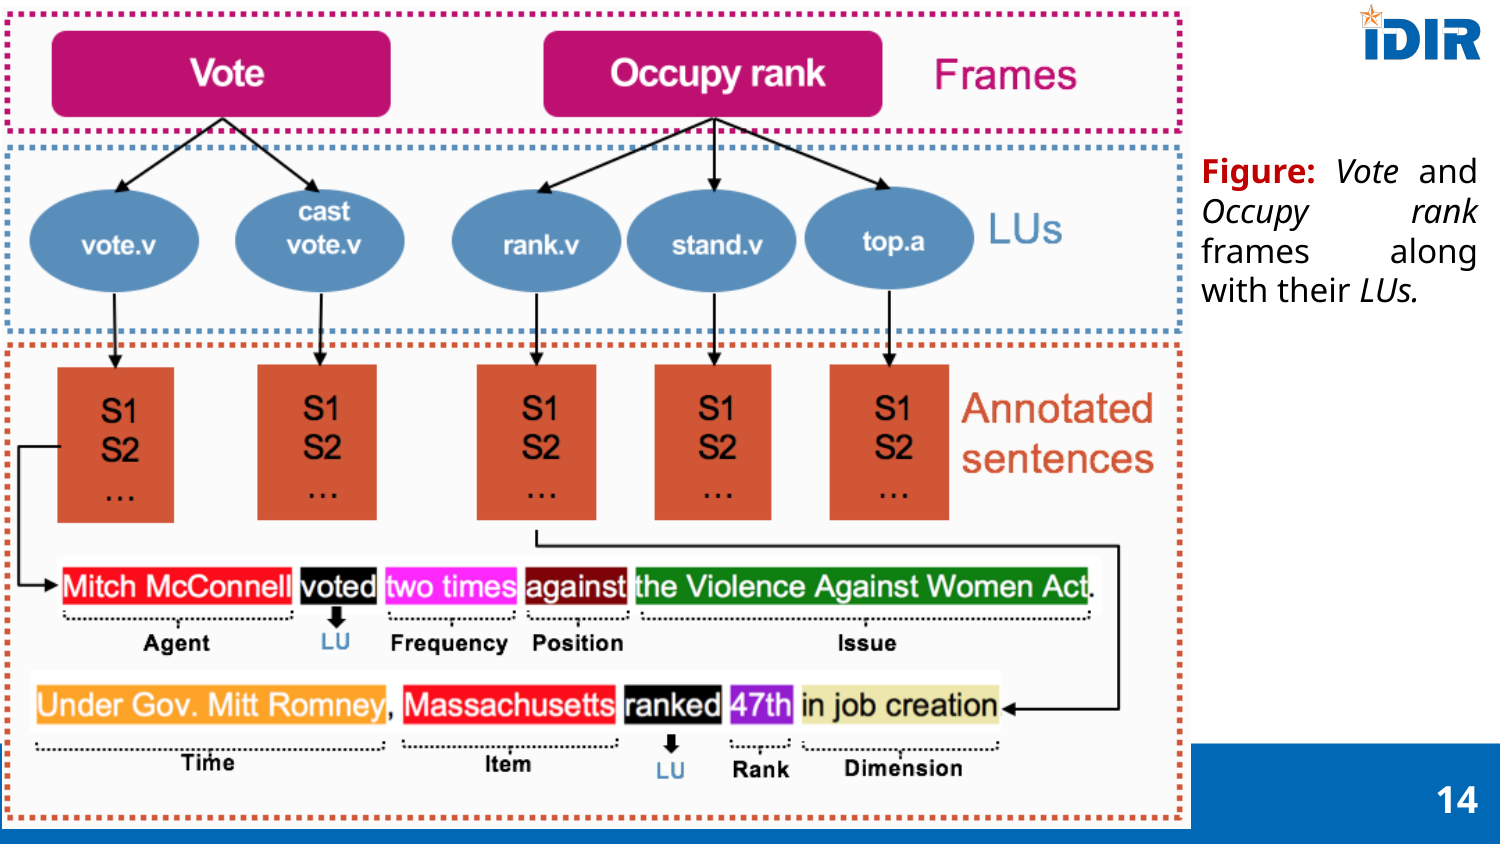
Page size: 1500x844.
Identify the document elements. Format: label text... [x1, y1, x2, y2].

text_box Figure: Vote and Occupy rank frames along with their LUs. [1195, 142, 1494, 317]
slide_number 14 [1195, 768, 1494, 827]
picture [0, 0, 1500, 844]
